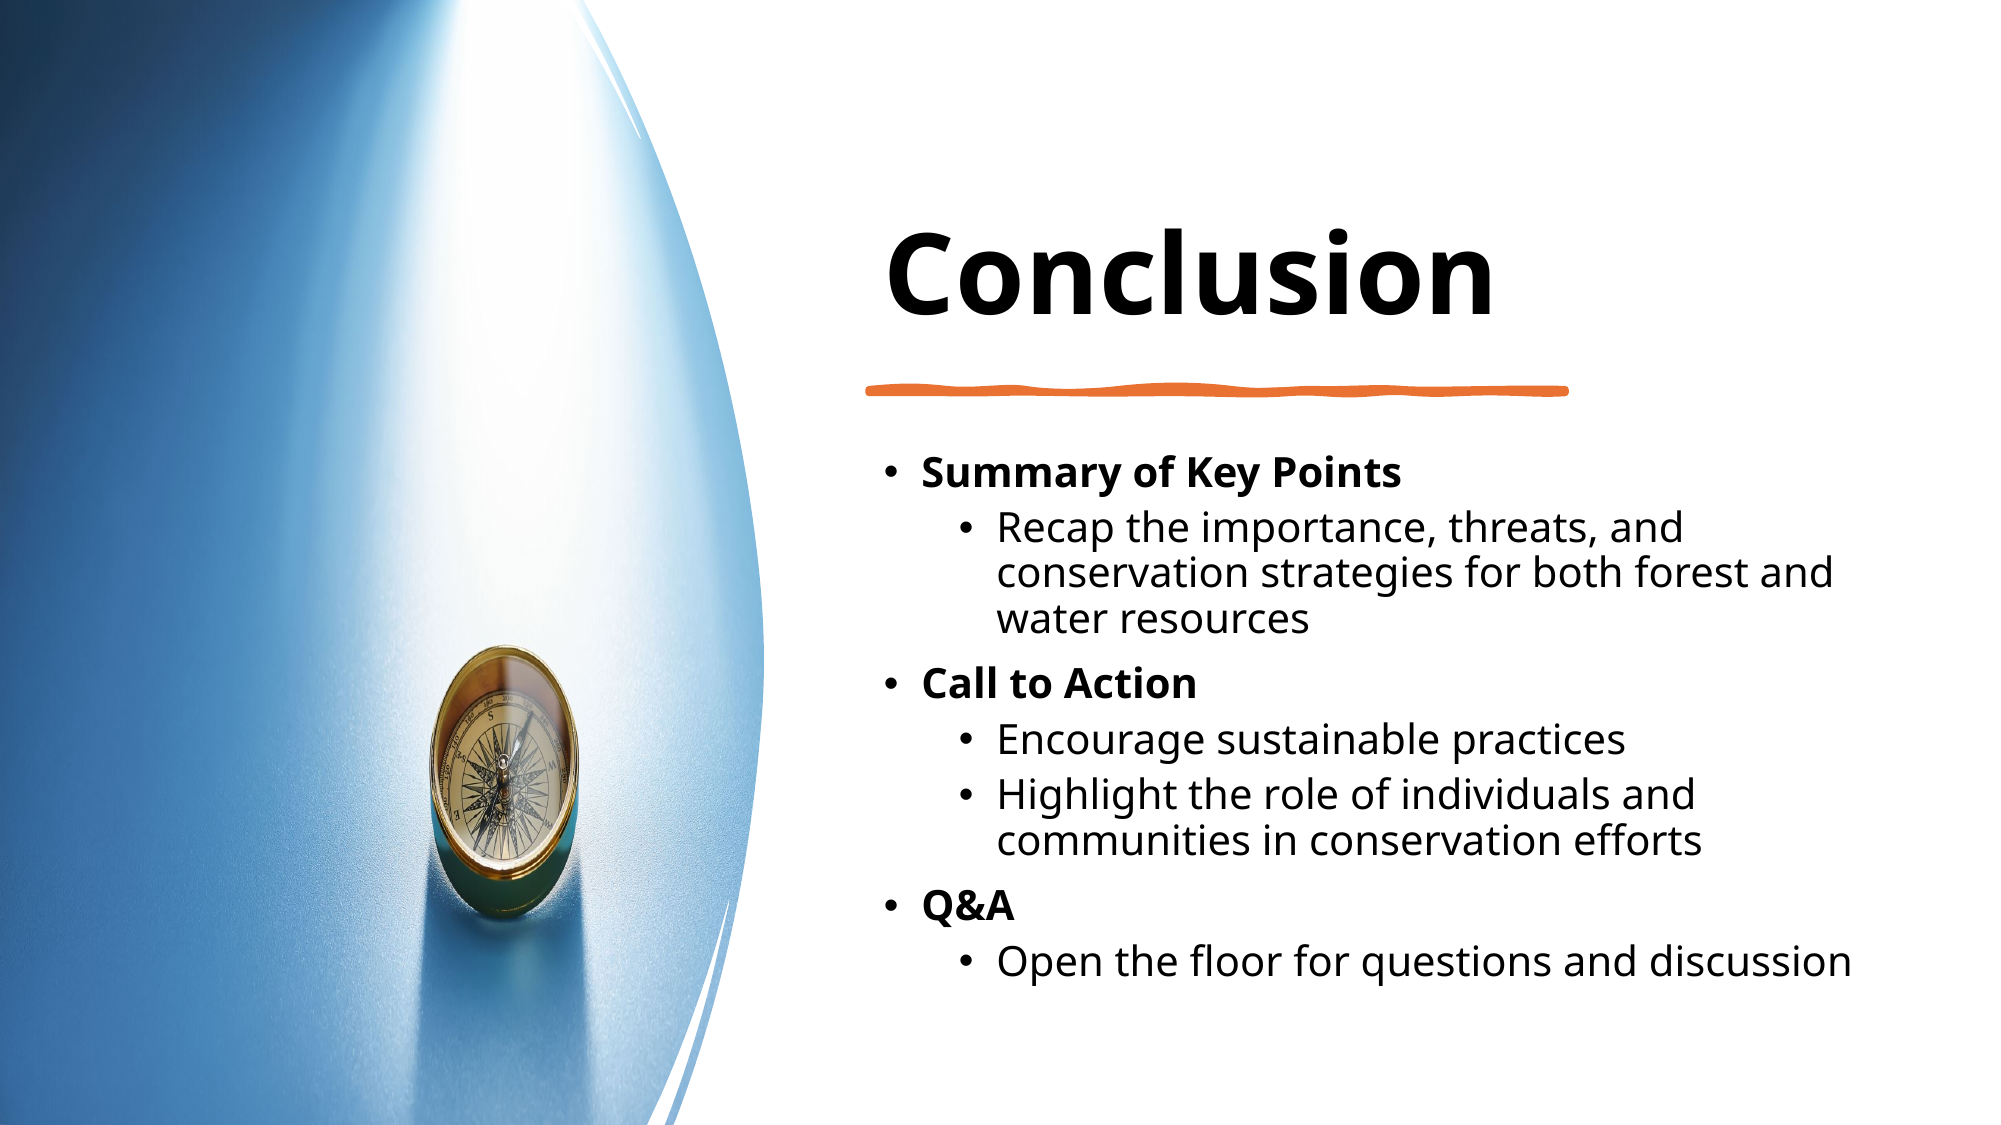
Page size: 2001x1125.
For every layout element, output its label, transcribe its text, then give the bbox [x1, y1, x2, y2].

text_box [867, 384, 1567, 396]
text_box [765, 0, 2000, 1125]
title Conclusion [869, 53, 1895, 347]
picture [0, 0, 765, 1125]
list Summary of Key Points Recap the importance, threats, and conservation strategies for both forest and water resources Call to Action Encourage sustainable practices Highlight the role of individuals and communities in conservation efforts Q&A Open the floor for questions and discussion [869, 443, 1895, 1016]
